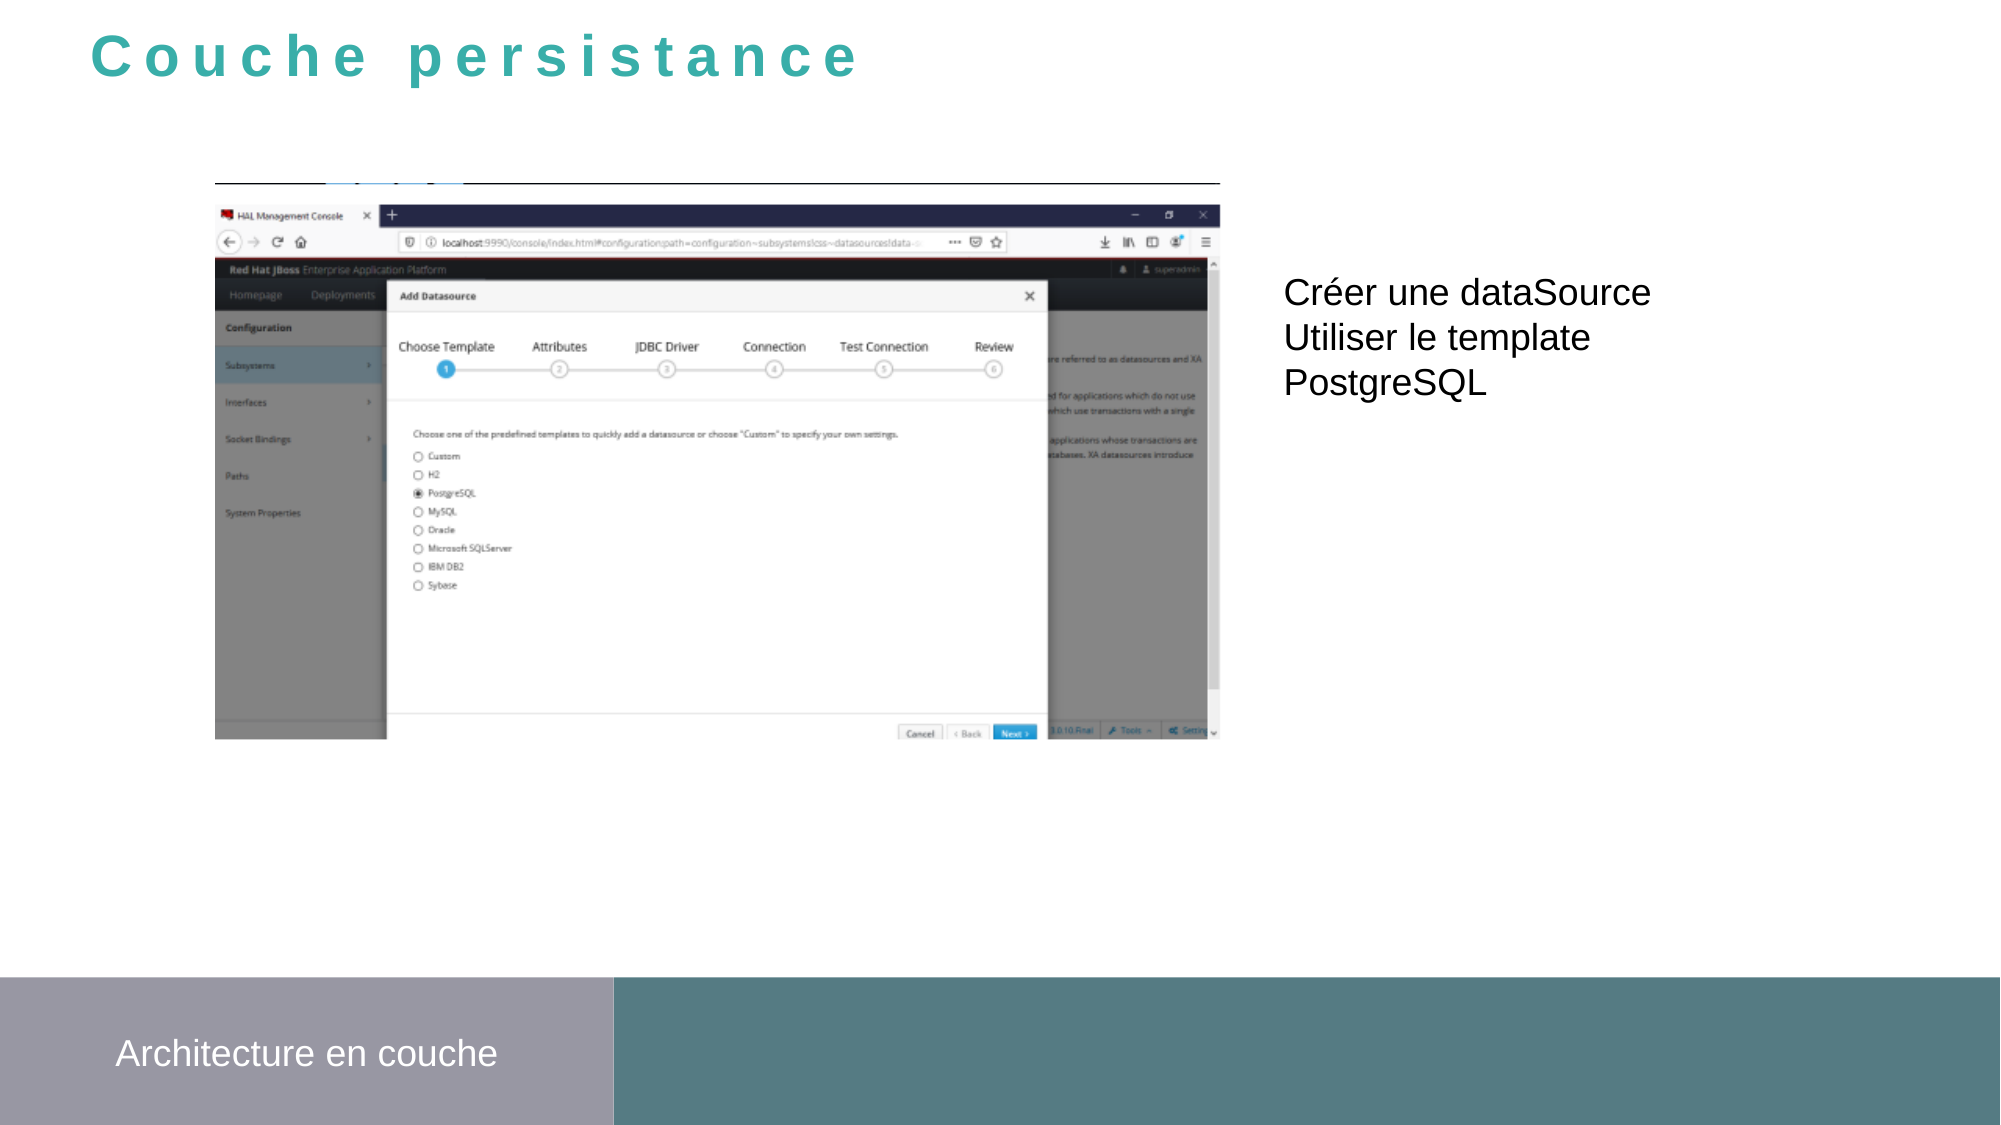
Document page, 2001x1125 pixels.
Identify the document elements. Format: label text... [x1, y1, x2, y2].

text_box Architecture en couche [0, 976, 613, 1125]
text_box [613, 976, 2000, 1125]
text_box Couche persistance [90, 36, 1060, 141]
picture [215, 183, 1225, 749]
text_box Créer une dataSource Utiliser le template PostgreSQL [1268, 260, 1785, 410]
